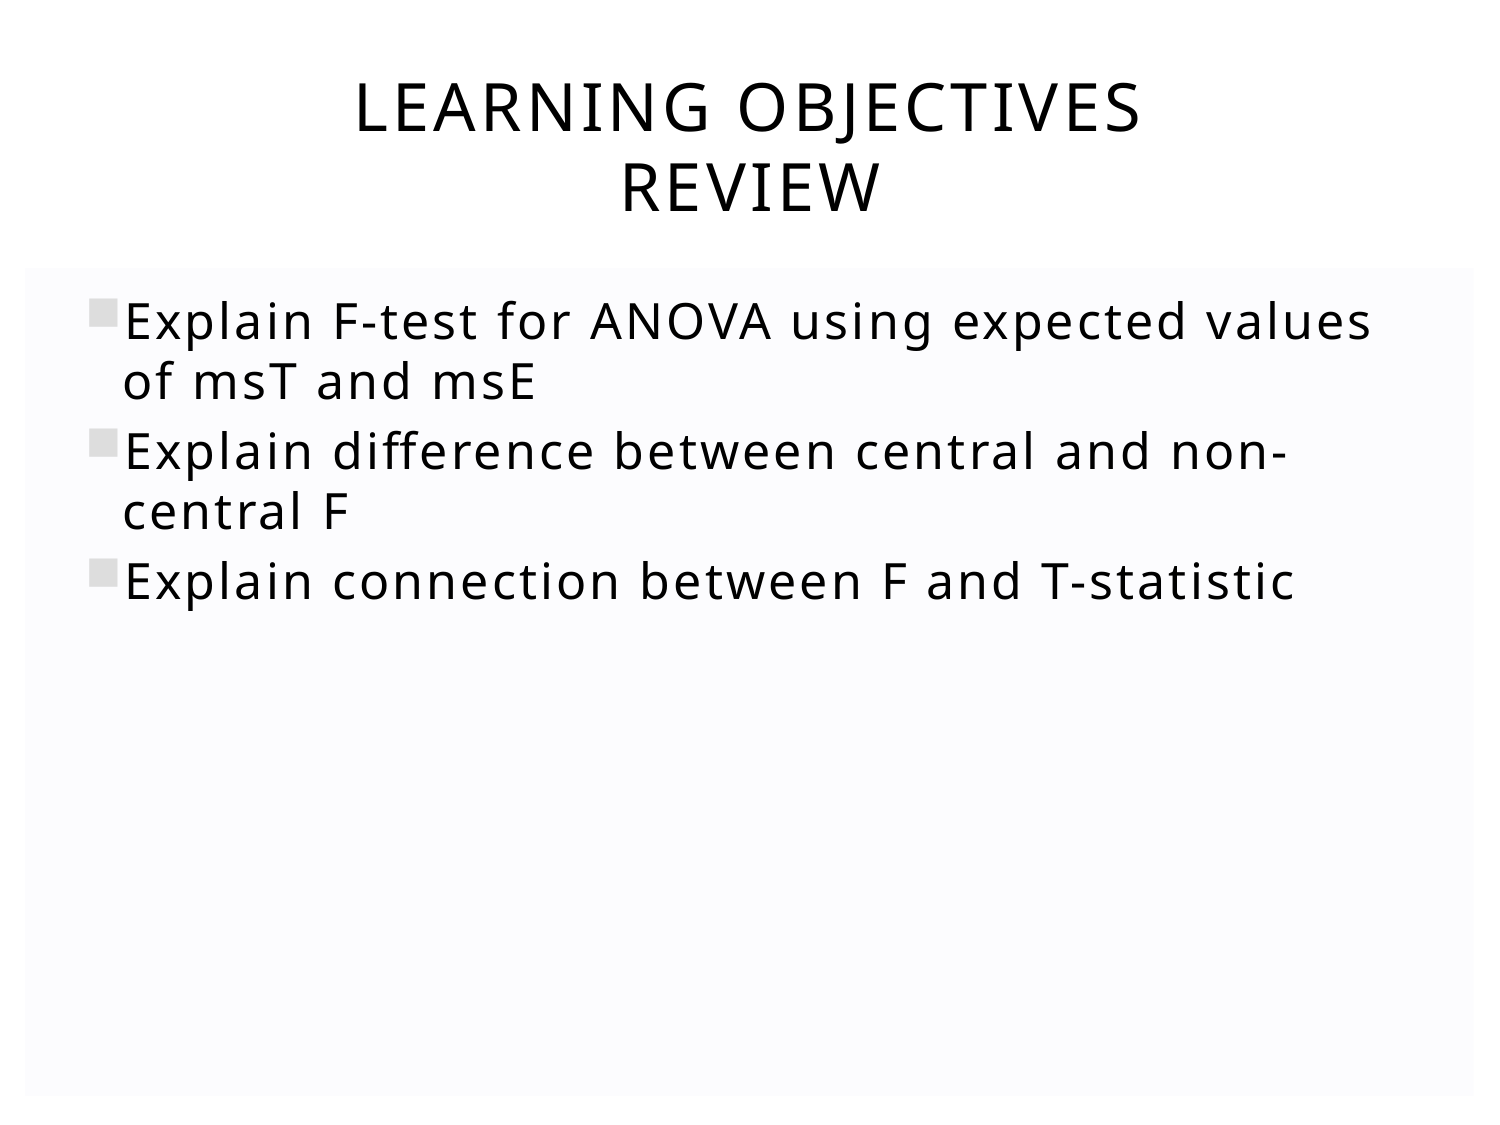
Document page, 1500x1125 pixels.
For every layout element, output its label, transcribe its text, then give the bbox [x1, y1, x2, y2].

list Explain F-test for ANOVA using expected values of msT and msE Explain difference between central and non-central F Explain connection between F and T-statistic [62, 281, 1442, 1125]
title Learning objectives Review [62, 58, 1438, 232]
